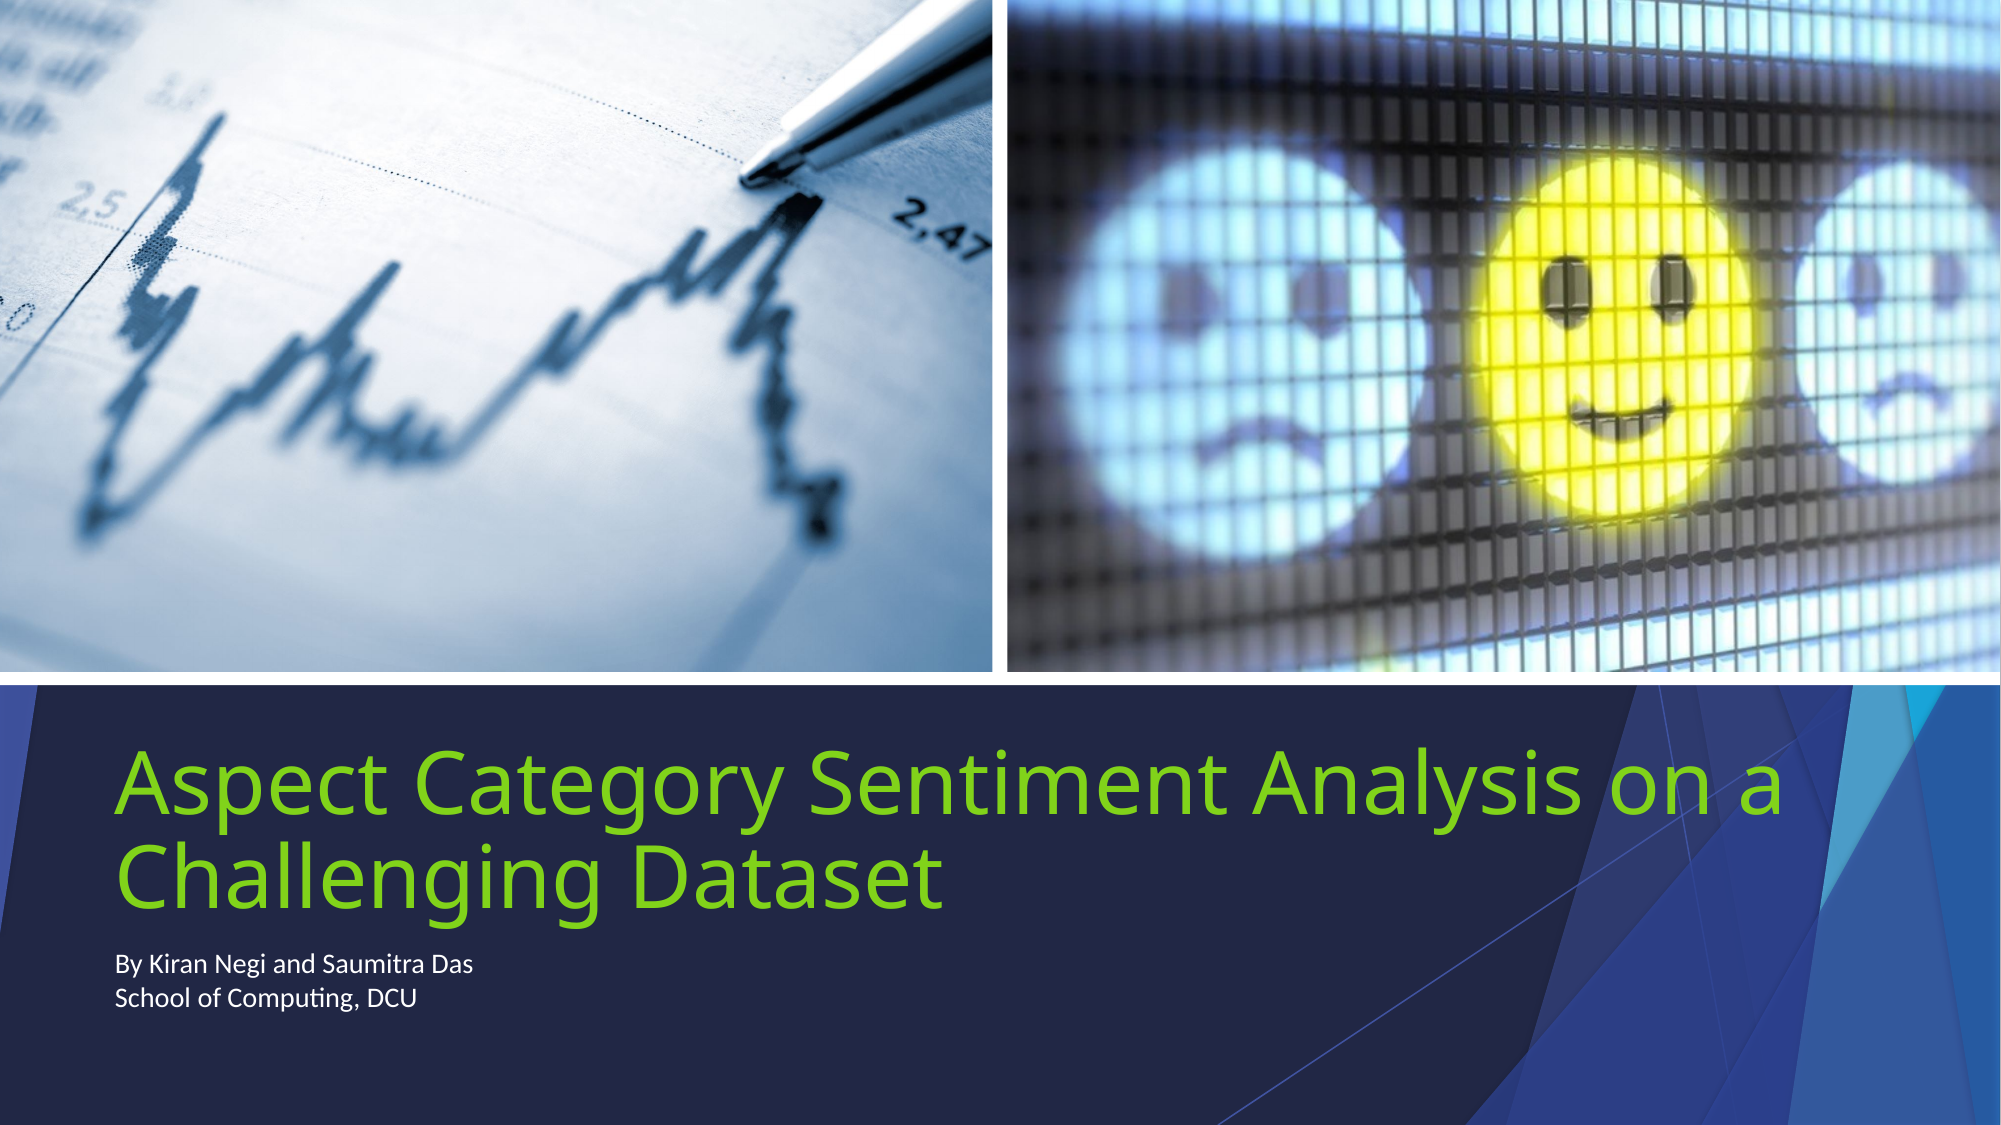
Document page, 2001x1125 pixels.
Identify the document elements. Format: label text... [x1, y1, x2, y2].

picture [0, 0, 993, 672]
text_box [37, 938, 727, 977]
subtitle By Kiran Negi and Saumitra Das School of Computing, DCU [99, 935, 1892, 1021]
picture [1006, 0, 2000, 672]
title Aspect Category Sentiment Analysis on a Challenging Dataset [99, 719, 1892, 935]
text_box [0, 0, 2000, 687]
